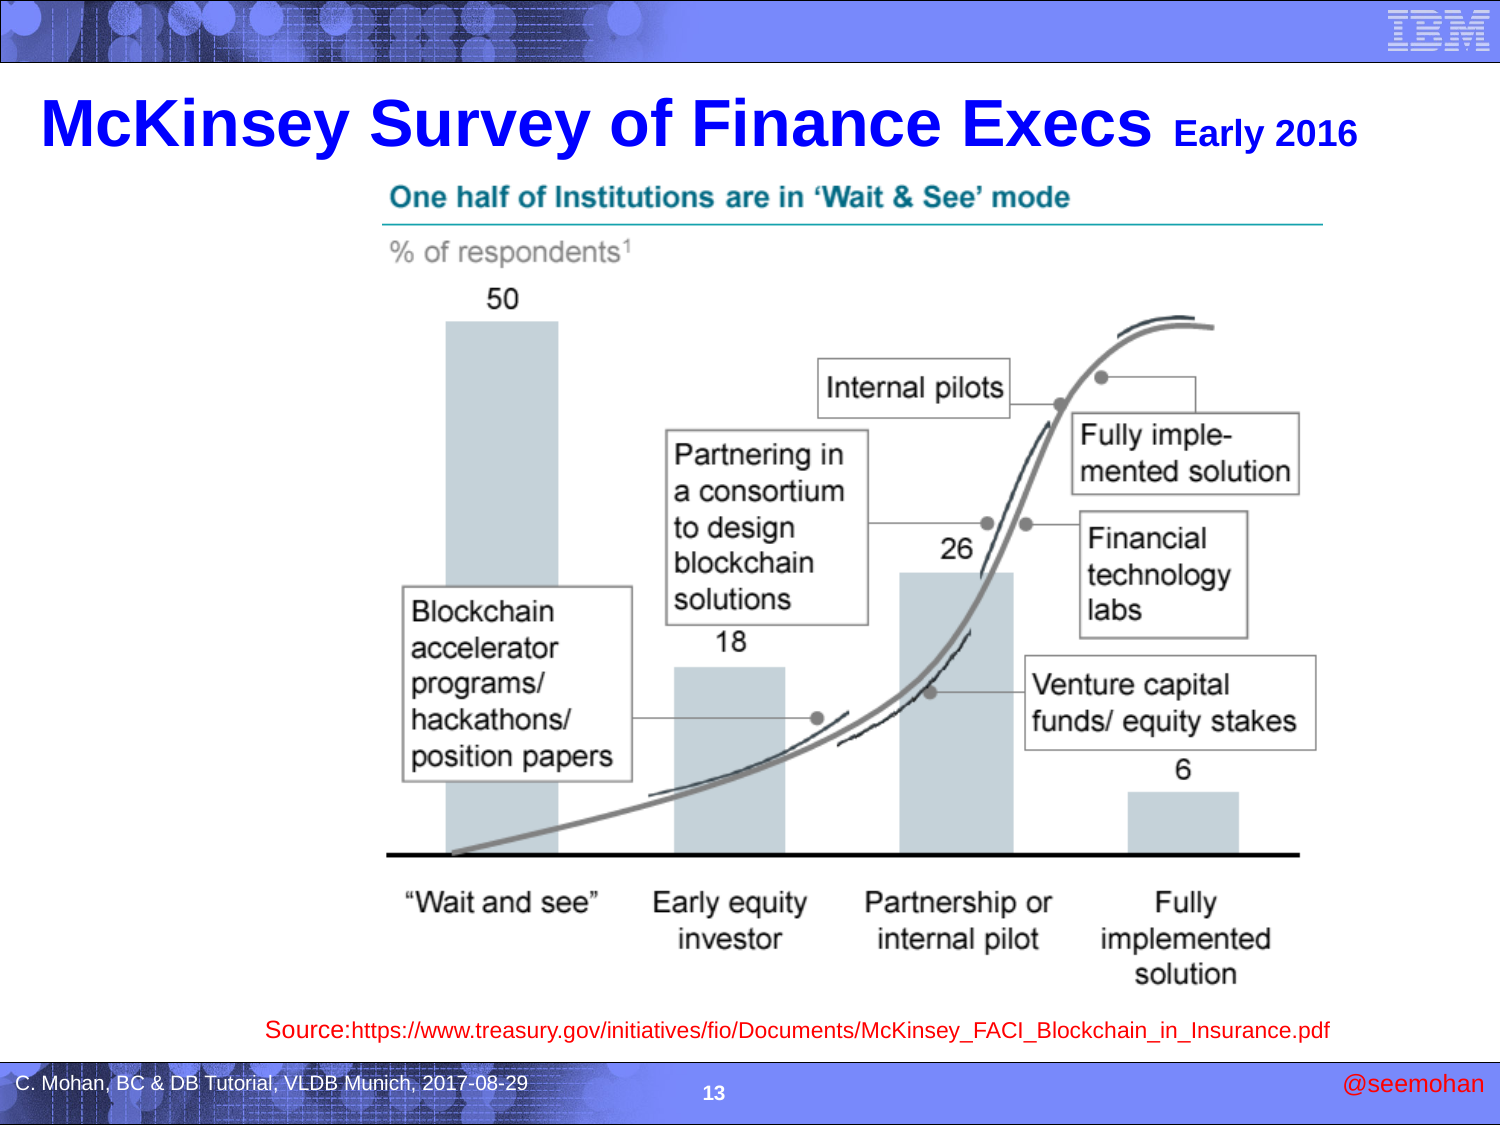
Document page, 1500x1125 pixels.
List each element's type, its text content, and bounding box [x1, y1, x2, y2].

slide_number 13 [687, 1072, 853, 1125]
picture [382, 183, 1323, 1010]
text_box Source:https://www.treasury.gov/initiatives/fio/Documents/McKinsey_FACI_Blockchain_in_Insurance.pdf [250, 1005, 1346, 1051]
picture [1, 1, 1500, 62]
picture [0, 1063, 1500, 1124]
title McKinsey Survey of Finance Execs Early 2016 [25, 81, 1438, 163]
